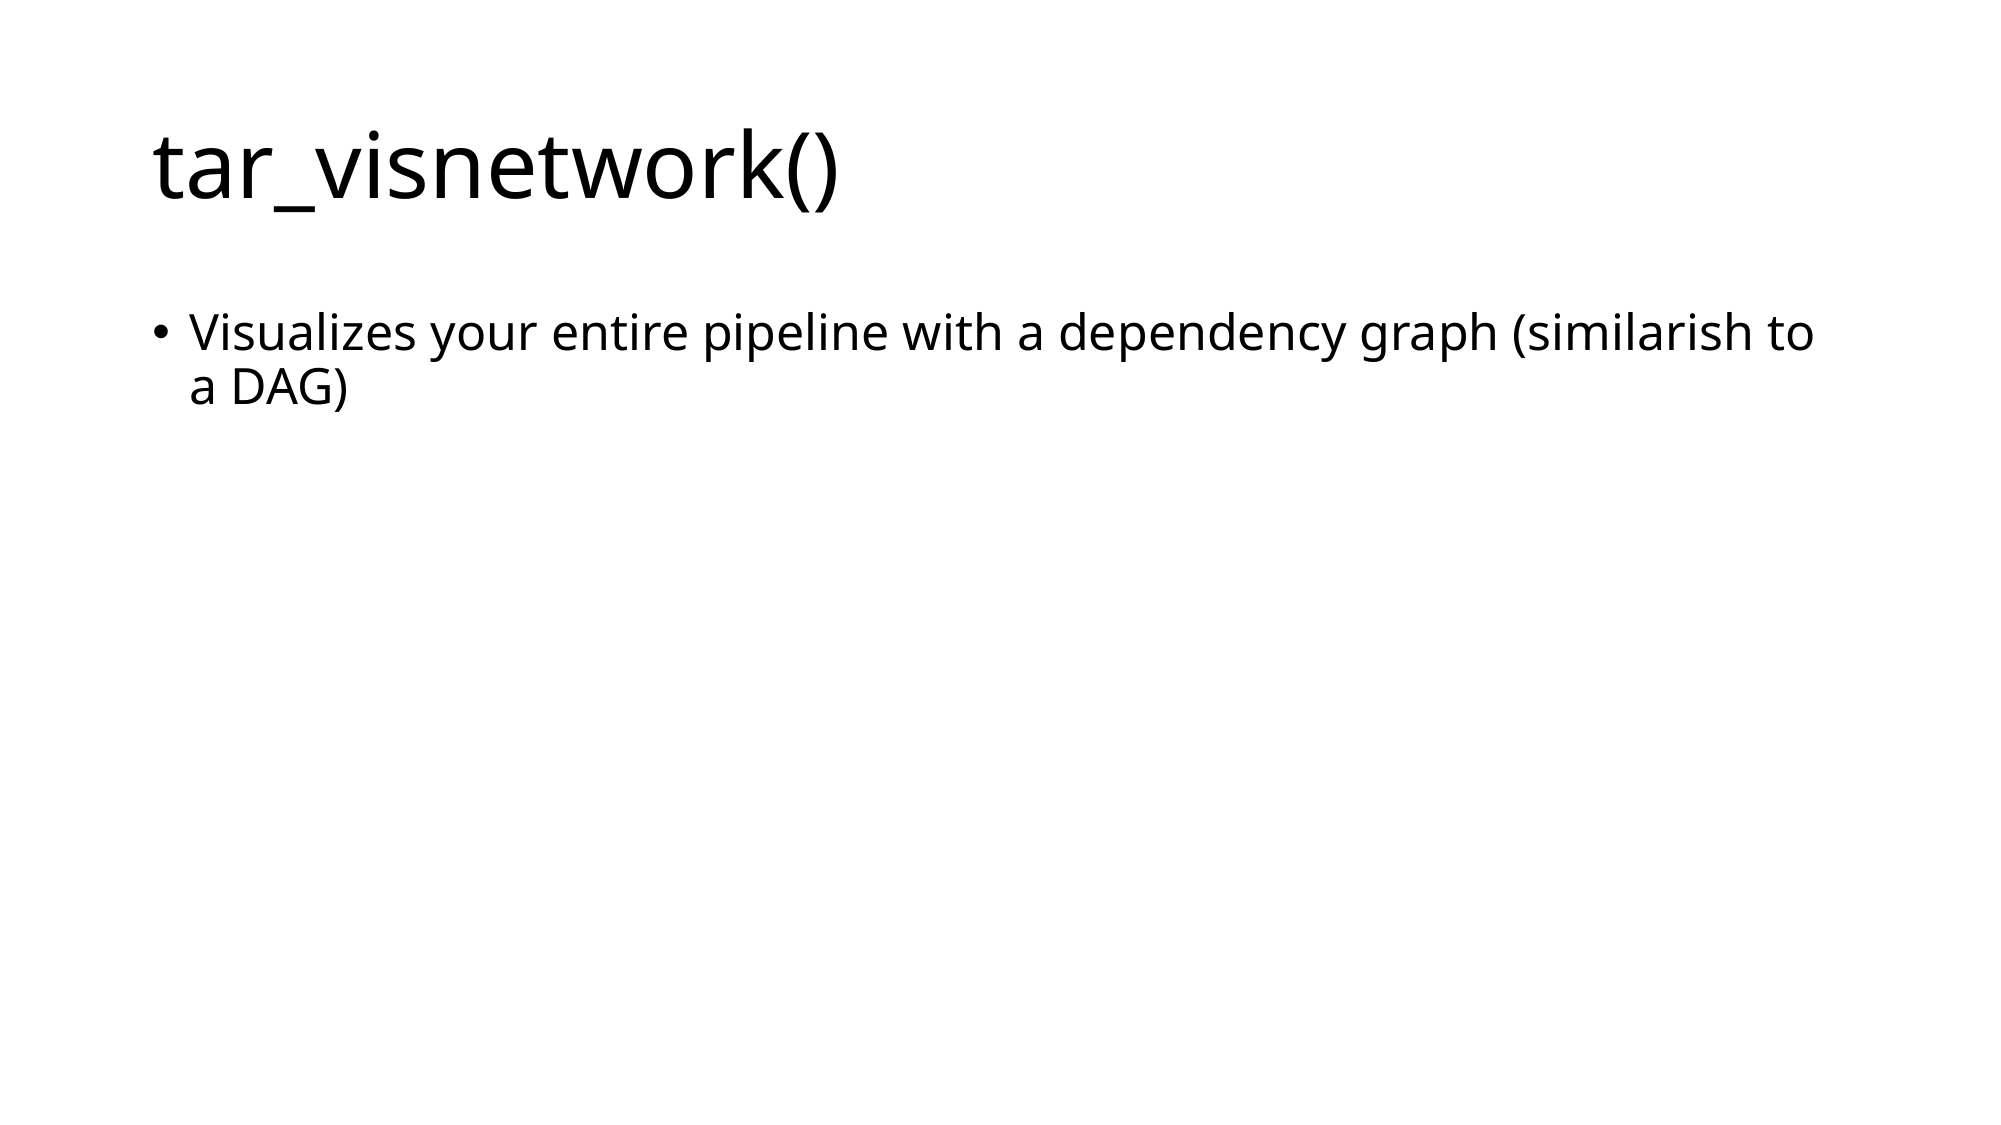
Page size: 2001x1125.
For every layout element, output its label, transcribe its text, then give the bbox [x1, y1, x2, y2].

list Visualizes your entire pipeline with a dependency graph (similarish to a DAG) [137, 299, 1863, 1014]
title tar_visnetwork() [137, 59, 1863, 278]
